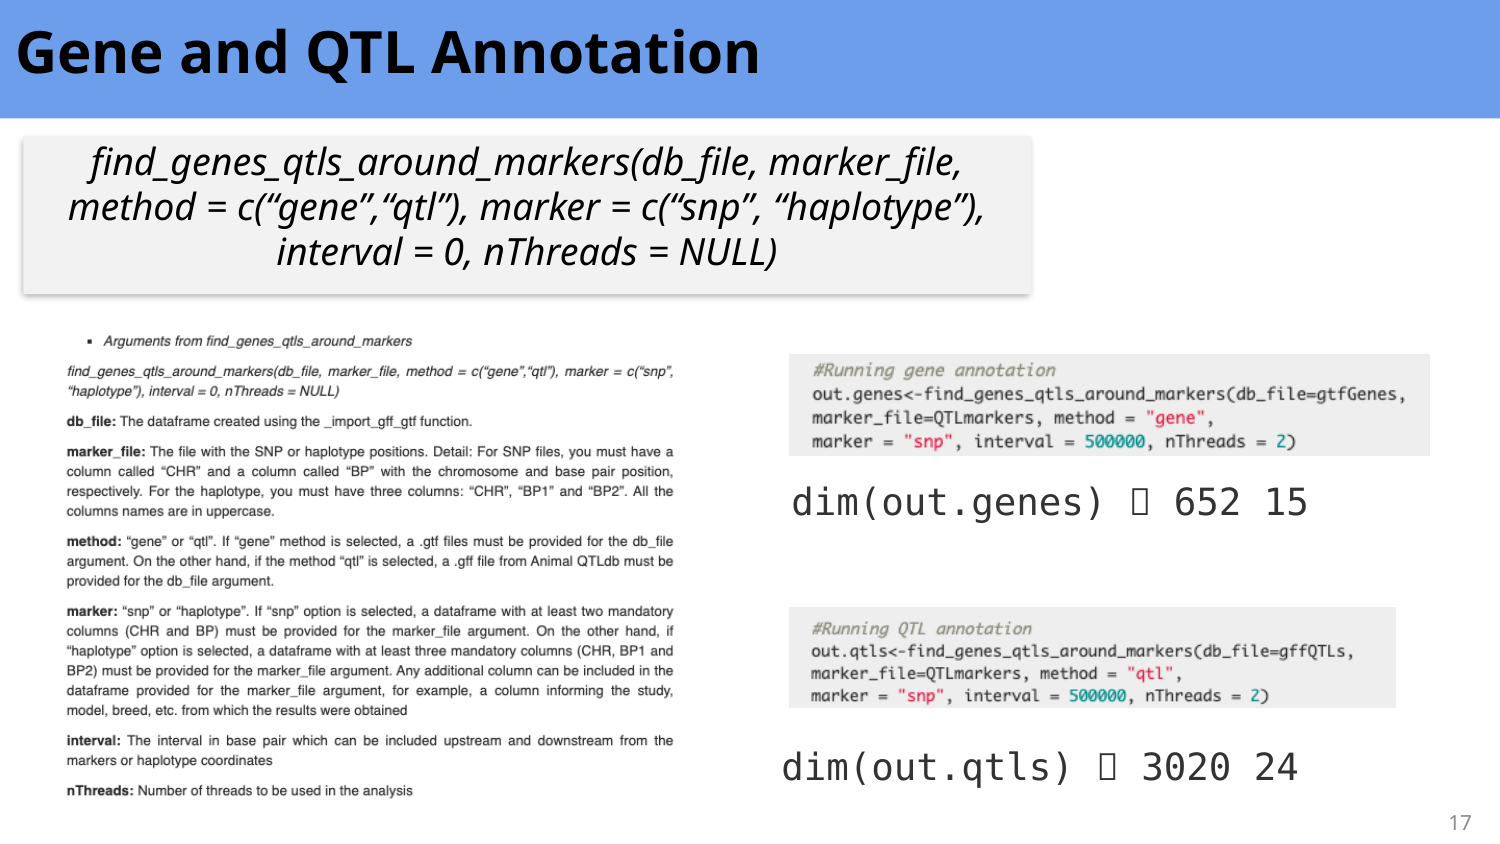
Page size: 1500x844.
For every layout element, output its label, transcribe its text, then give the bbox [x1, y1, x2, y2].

slide_number 17 [1374, 803, 1487, 844]
text_box [22, 134, 1033, 295]
picture [788, 607, 1396, 709]
text_box find_genes_qtls_around_markers(db_file, marker_file, method = c(“gene”,“qtl”), marker = c(“snp”, “haplotype”), interval = 0, nThreads = NULL) [23, 130, 1032, 281]
picture [23, 327, 712, 811]
text_box Gene and QTL Annotation [0, 0, 1500, 119]
text_box dim(out.qtls)  3020 24 [766, 735, 1314, 795]
text_box dim(out.genes)  652 15 [776, 470, 1324, 531]
picture [788, 354, 1430, 456]
